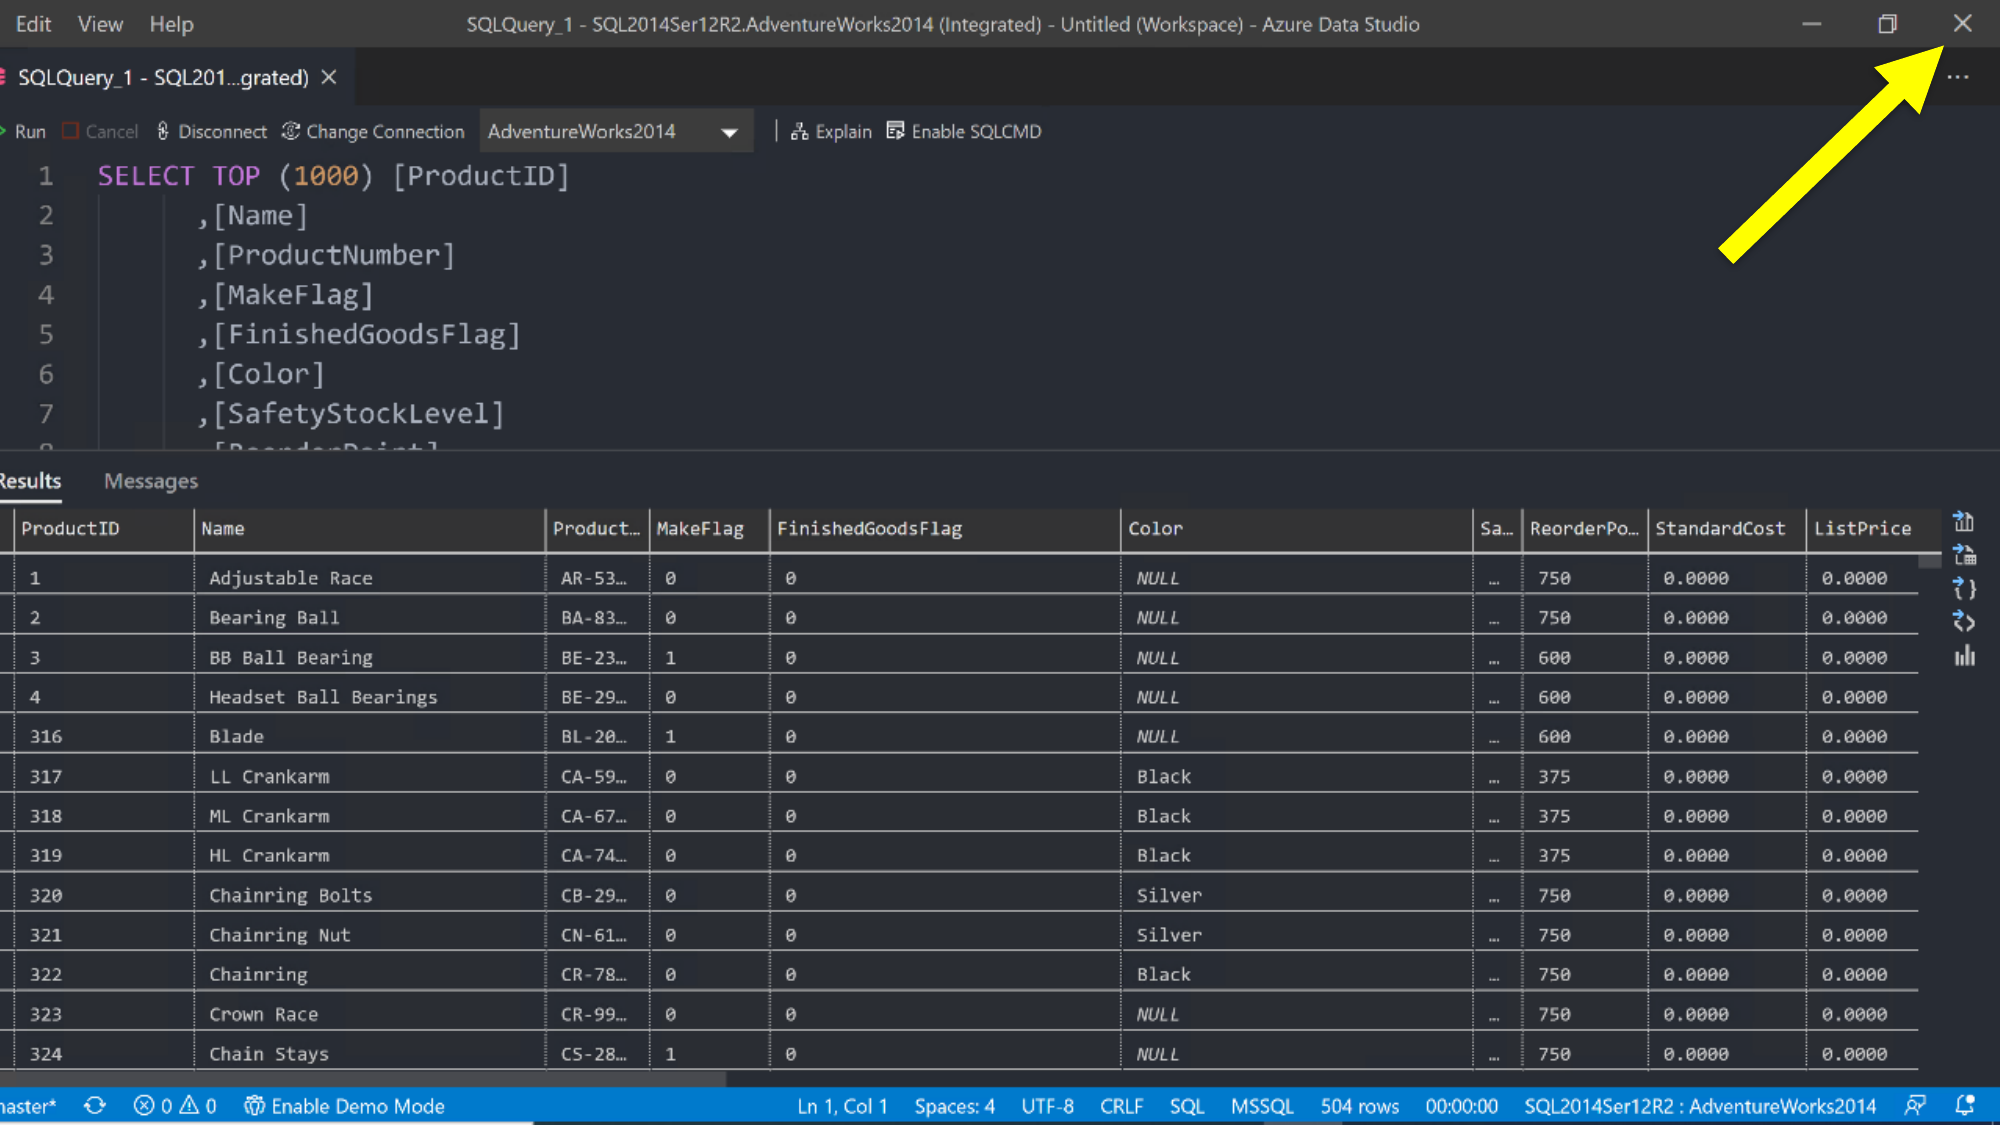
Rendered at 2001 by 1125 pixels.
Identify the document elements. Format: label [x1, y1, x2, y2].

picture [0, 0, 2000, 1125]
text_box [1725, 45, 1945, 257]
